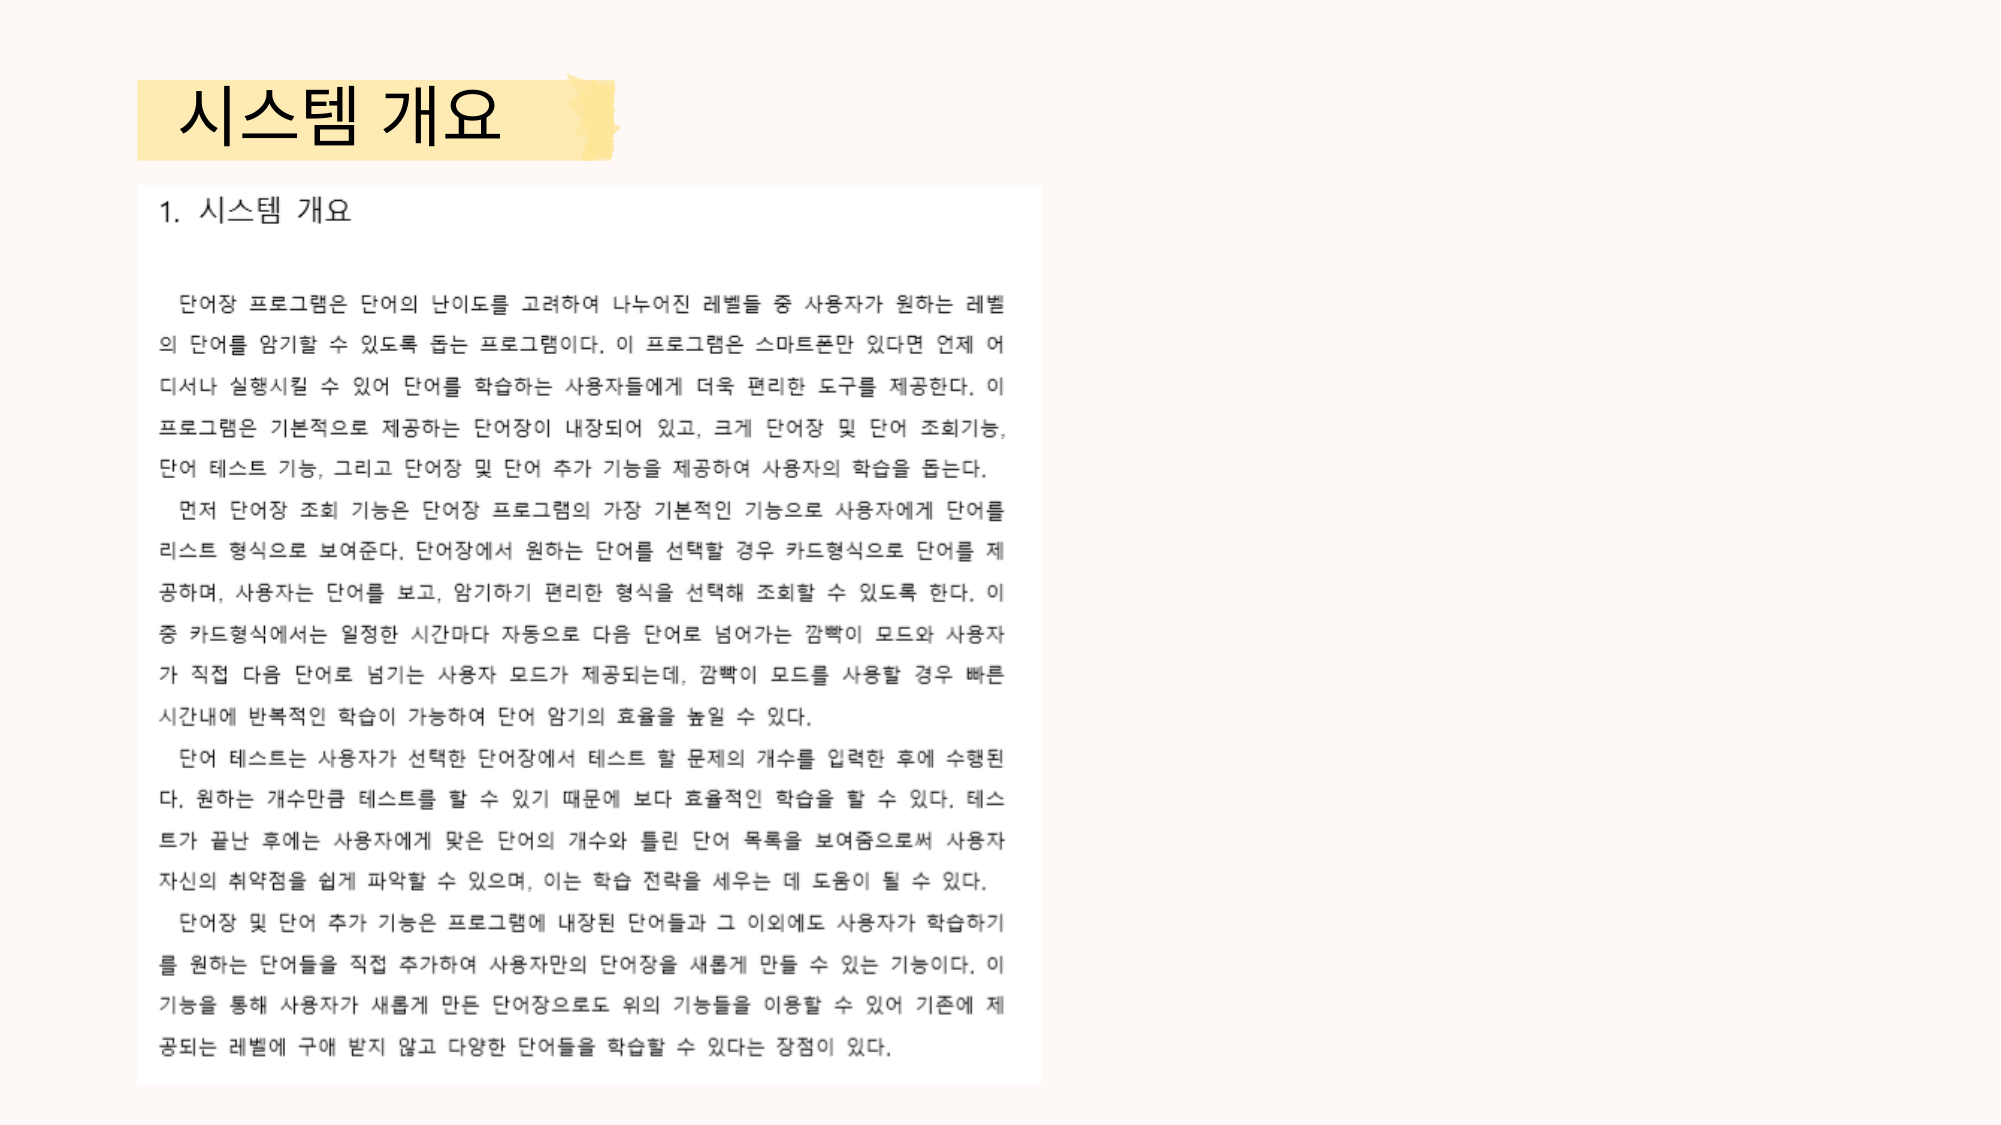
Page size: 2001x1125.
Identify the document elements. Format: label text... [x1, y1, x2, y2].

title 시스템 개요 [162, 71, 667, 170]
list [136, 185, 1041, 1085]
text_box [137, 62, 616, 161]
